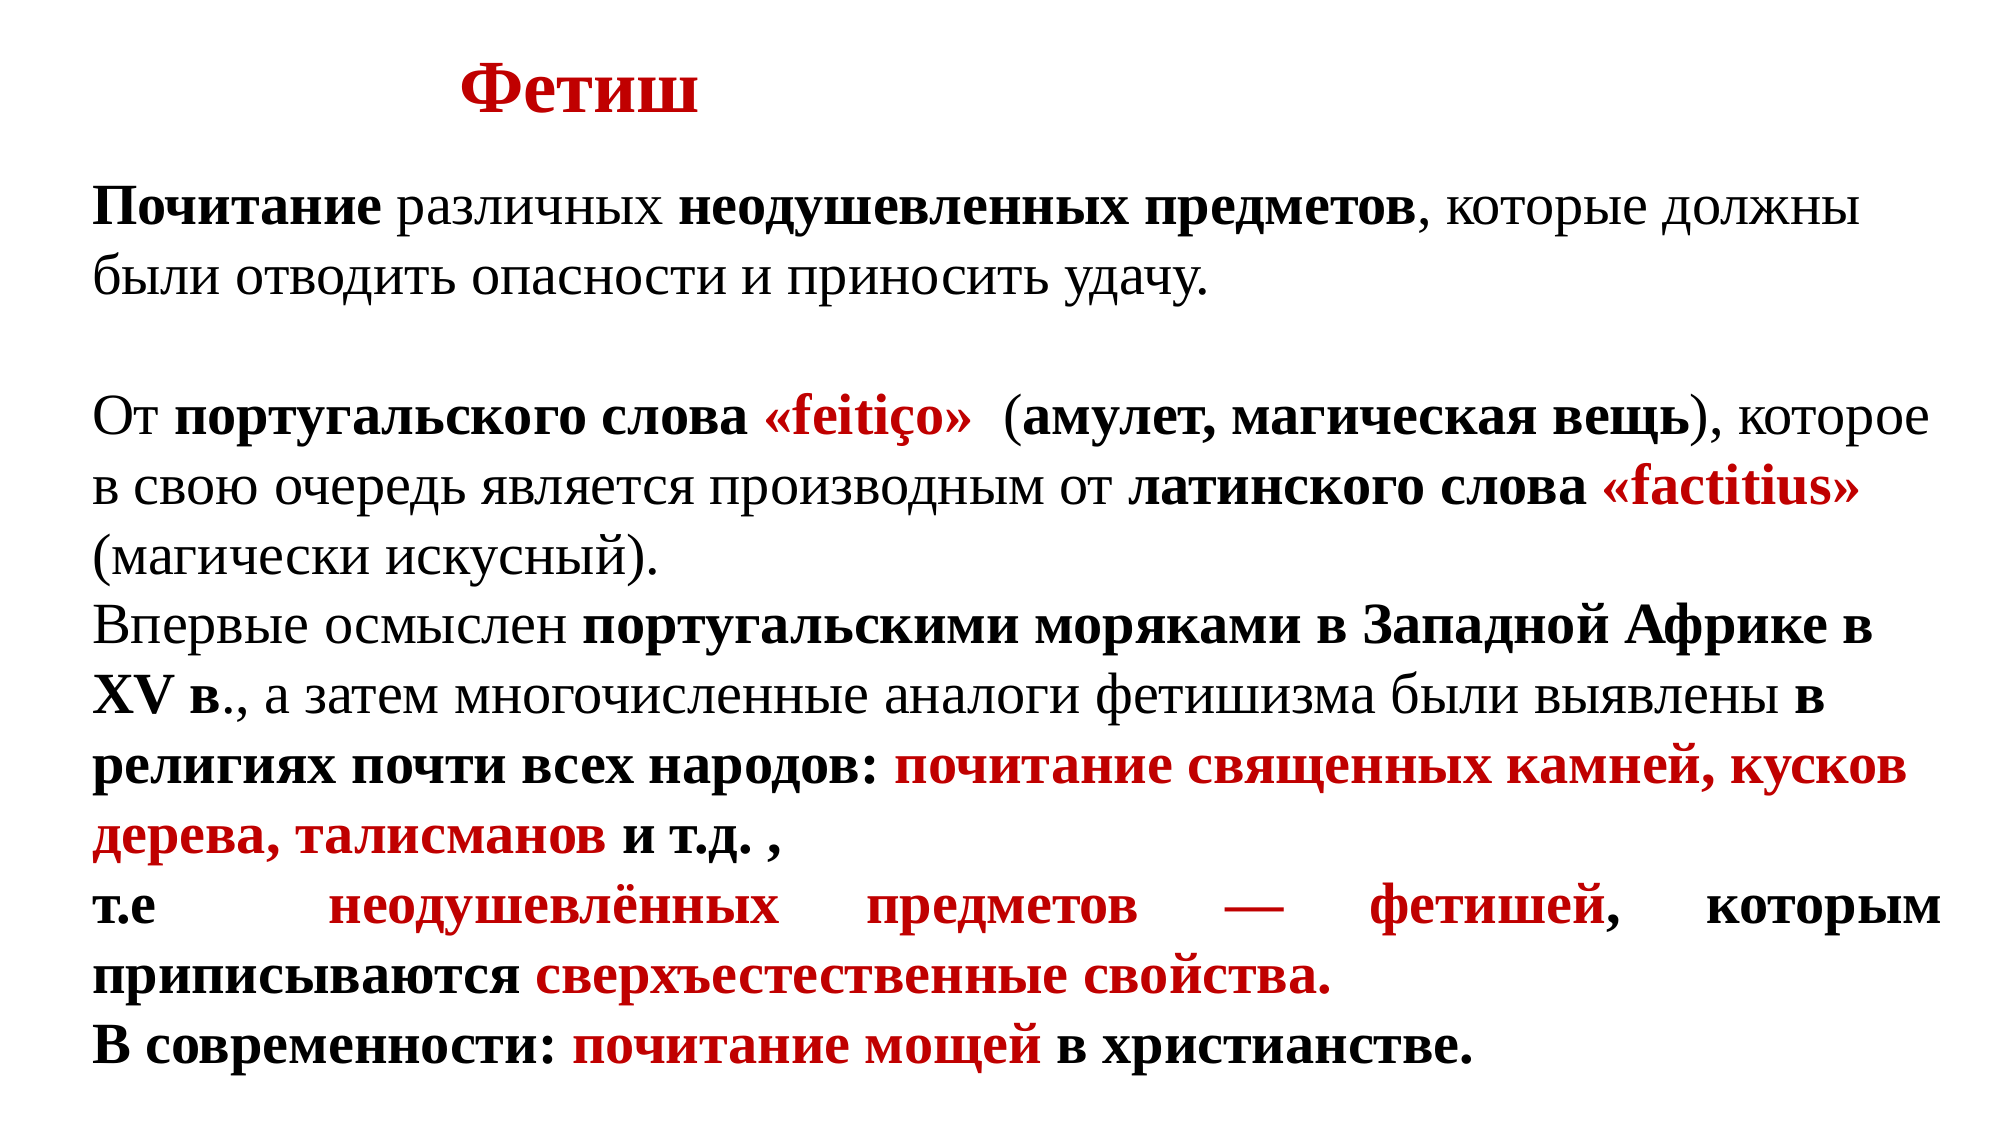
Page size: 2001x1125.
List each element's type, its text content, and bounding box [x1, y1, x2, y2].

text_box Почитание различных неодушевленных предметов, которые должны были отводить опасности и приносить удачу. От португальского слова «feitiço» (амулет, магическая вещь), которое в свою очередь является производным от латинского слова «factitius» (магически искусный). Впервые осмыслен португальскими моряками в Западной Африке в XV в., а затем многочисленные аналоги фетишизма были выявлены в религиях почти всех народов: почитание священных камней, кусков дерева, талисманов и т.д. , т.е неодушевлённых предметов — фетишей, которым приписываются сверхъестественные свойства. В современности: почитание мощей в христианстве. [77, 158, 1958, 1083]
text_box Фетиш [444, 30, 1590, 136]
